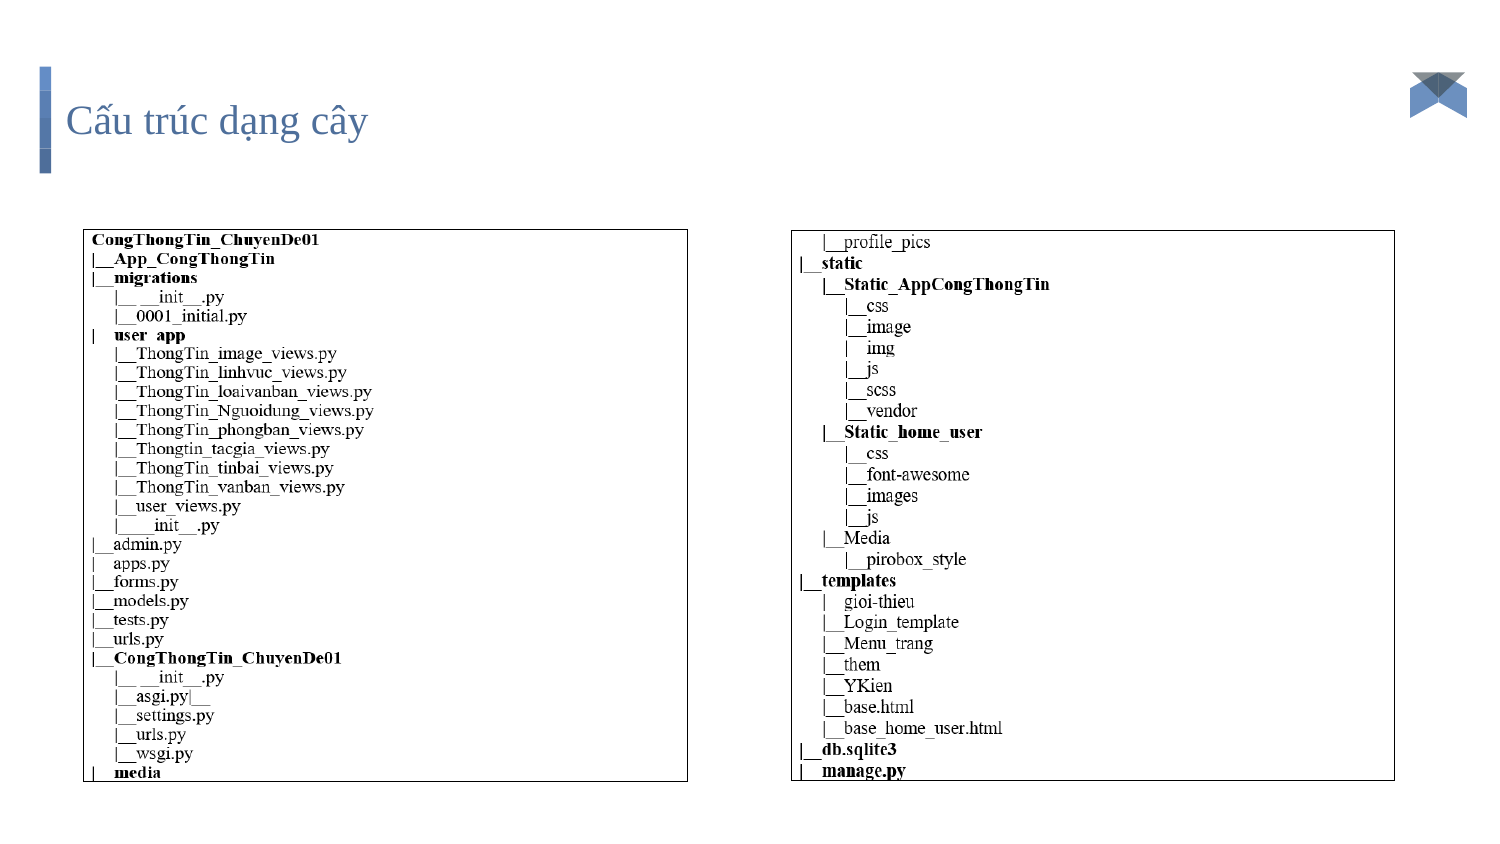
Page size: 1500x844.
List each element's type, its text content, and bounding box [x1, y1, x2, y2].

picture [789, 228, 1396, 784]
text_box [1415, 66, 1462, 124]
picture [82, 228, 689, 784]
title Cấu trúc dạng cây [50, 78, 1439, 172]
